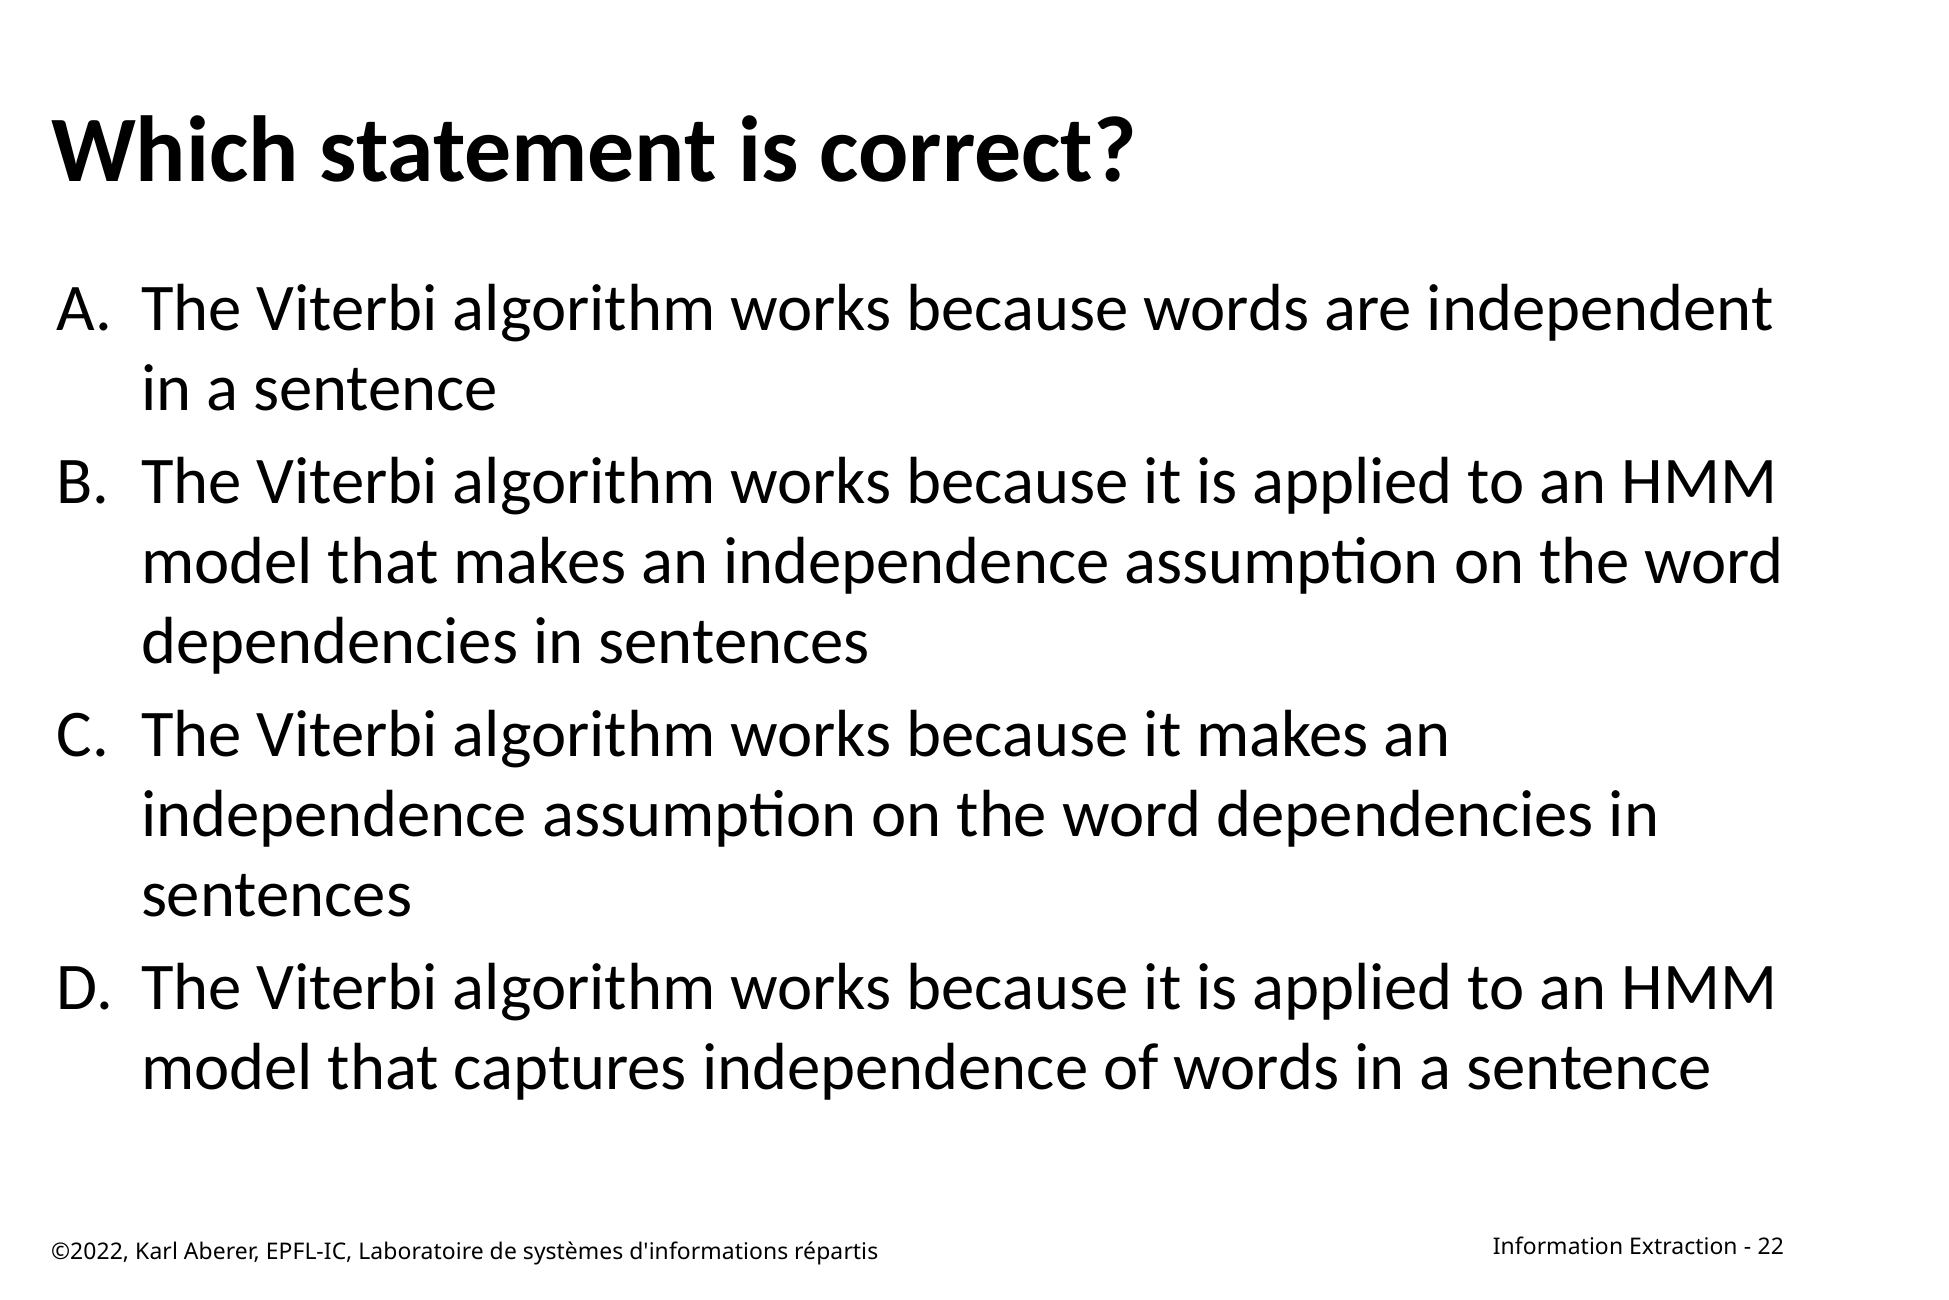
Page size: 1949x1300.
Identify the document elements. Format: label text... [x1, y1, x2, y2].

list The Viterbi algorithm works because words are independent in a sentence The Viterbi algorithm works because it is applied to an HMM model that makes an independence assumption on the word dependencies in sentences The Viterbi algorithm works because it makes an independence assumption on the word dependencies in sentences The Viterbi algorithm works because it is applied to an HMM model that captures independence of words in a sentence [37, 253, 1809, 1208]
footer ©2022, Karl Aberer, EPFL-IC, Laboratoire de systèmes d'informations répartis [32, 1227, 1284, 1271]
title Which statement is correct? [32, 57, 1803, 232]
